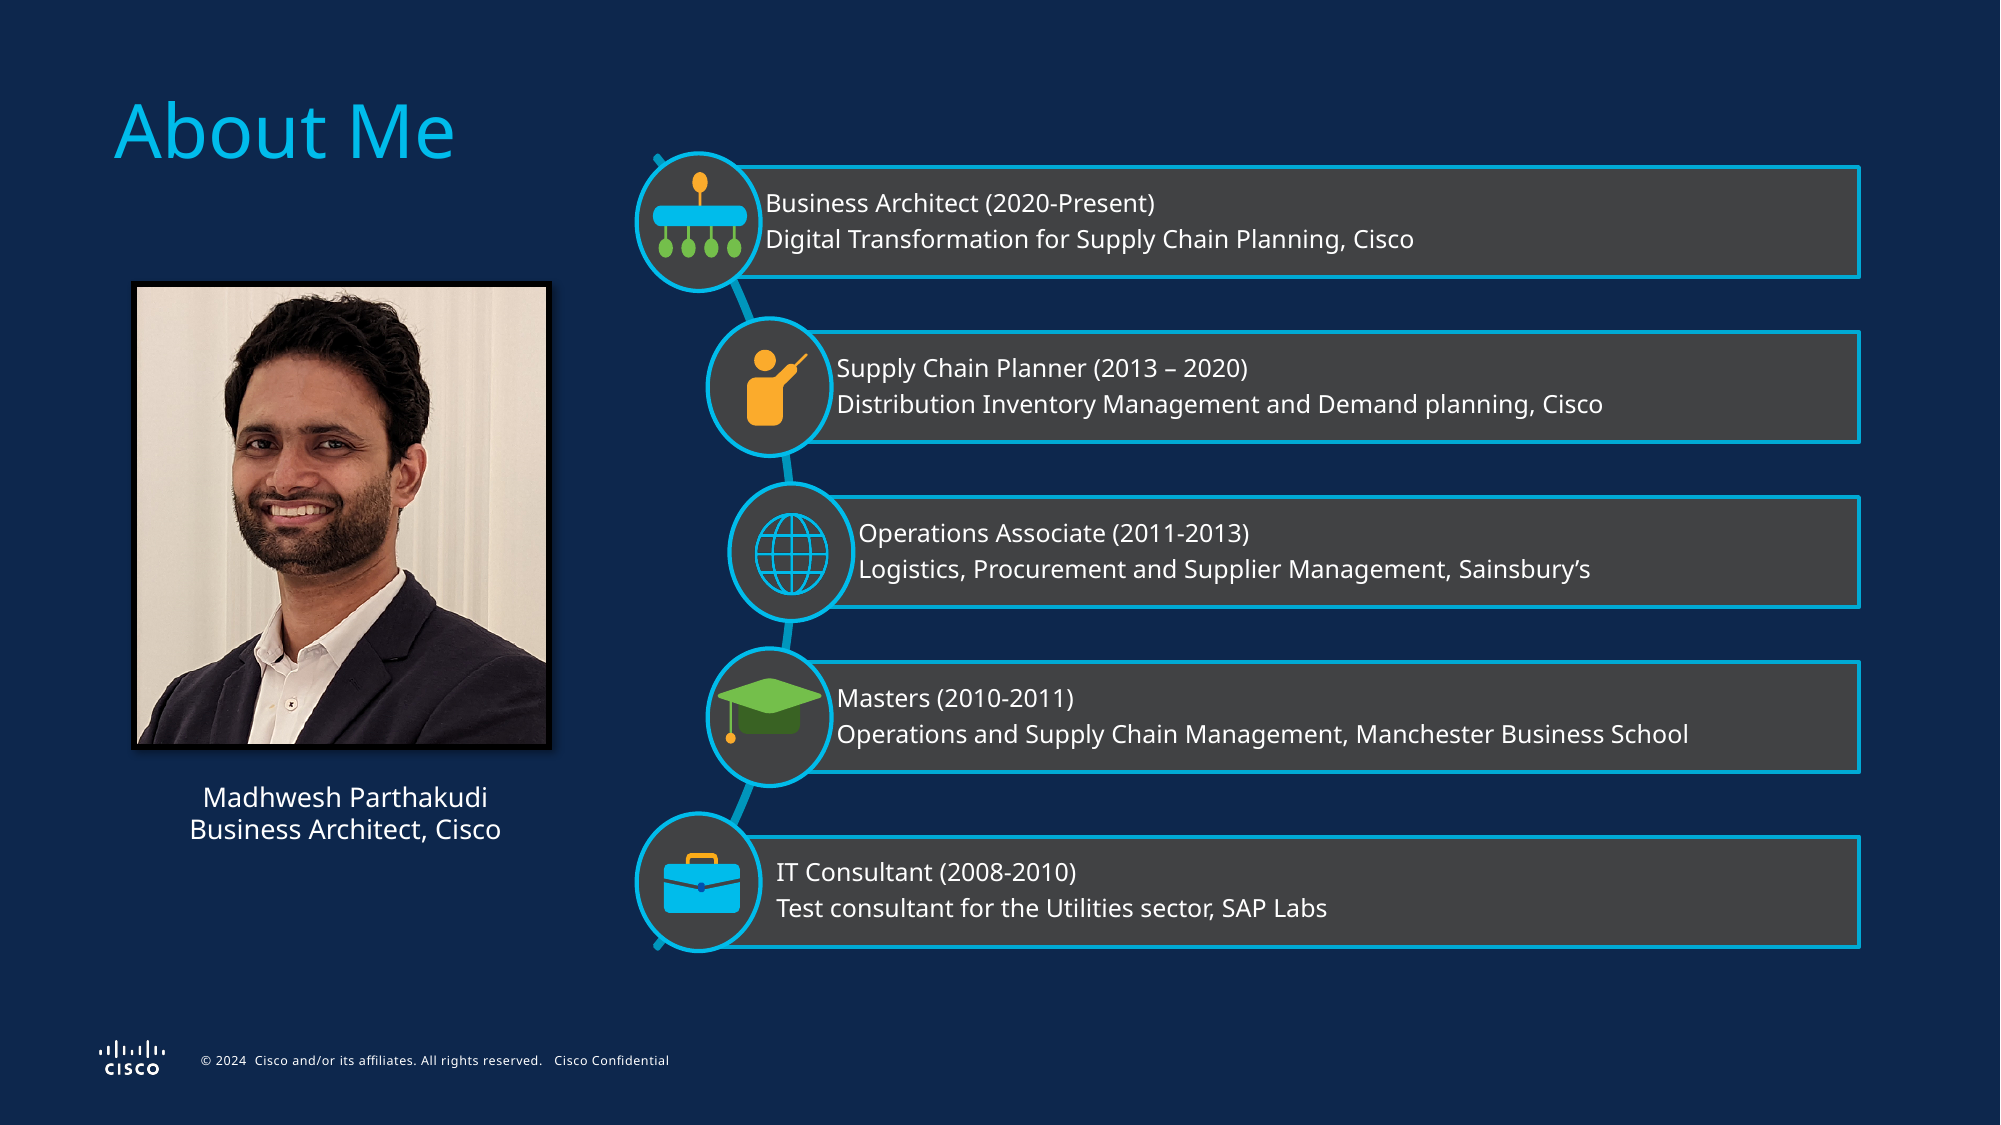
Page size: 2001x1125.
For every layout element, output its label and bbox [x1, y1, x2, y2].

picture [136, 287, 546, 744]
text_box [0, 0, 1860, 1125]
